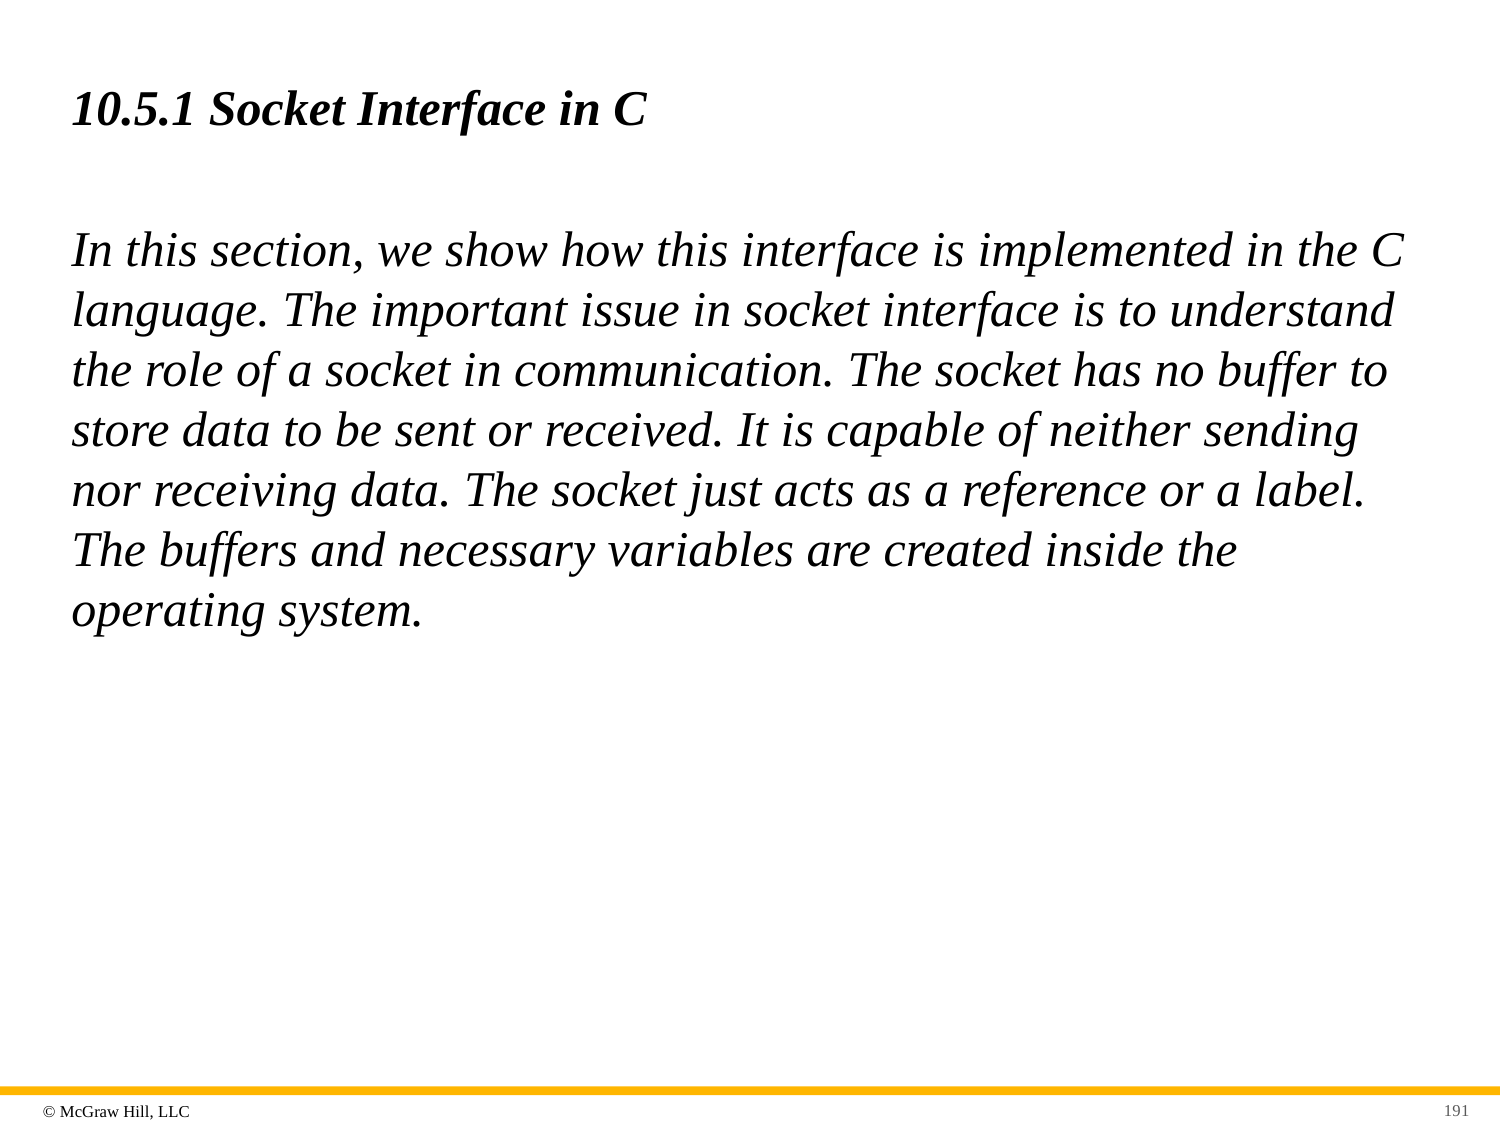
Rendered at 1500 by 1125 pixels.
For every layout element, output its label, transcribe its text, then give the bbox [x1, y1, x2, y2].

title 10.5.1 Socket Interface in C [56, 50, 1444, 162]
list In this section, we show how this interface is implemented in the C language. The important issue in socket interface is to understand the role of a socket in communication. The socket has no buffer to store data to be sent or received. It is capable of neither sending nor receiving data. The socket just acts as a reference or a label. The buffers and necessary variables are created inside the operating system. [56, 209, 1444, 1026]
slide_number 191 [1418, 1096, 1477, 1123]
